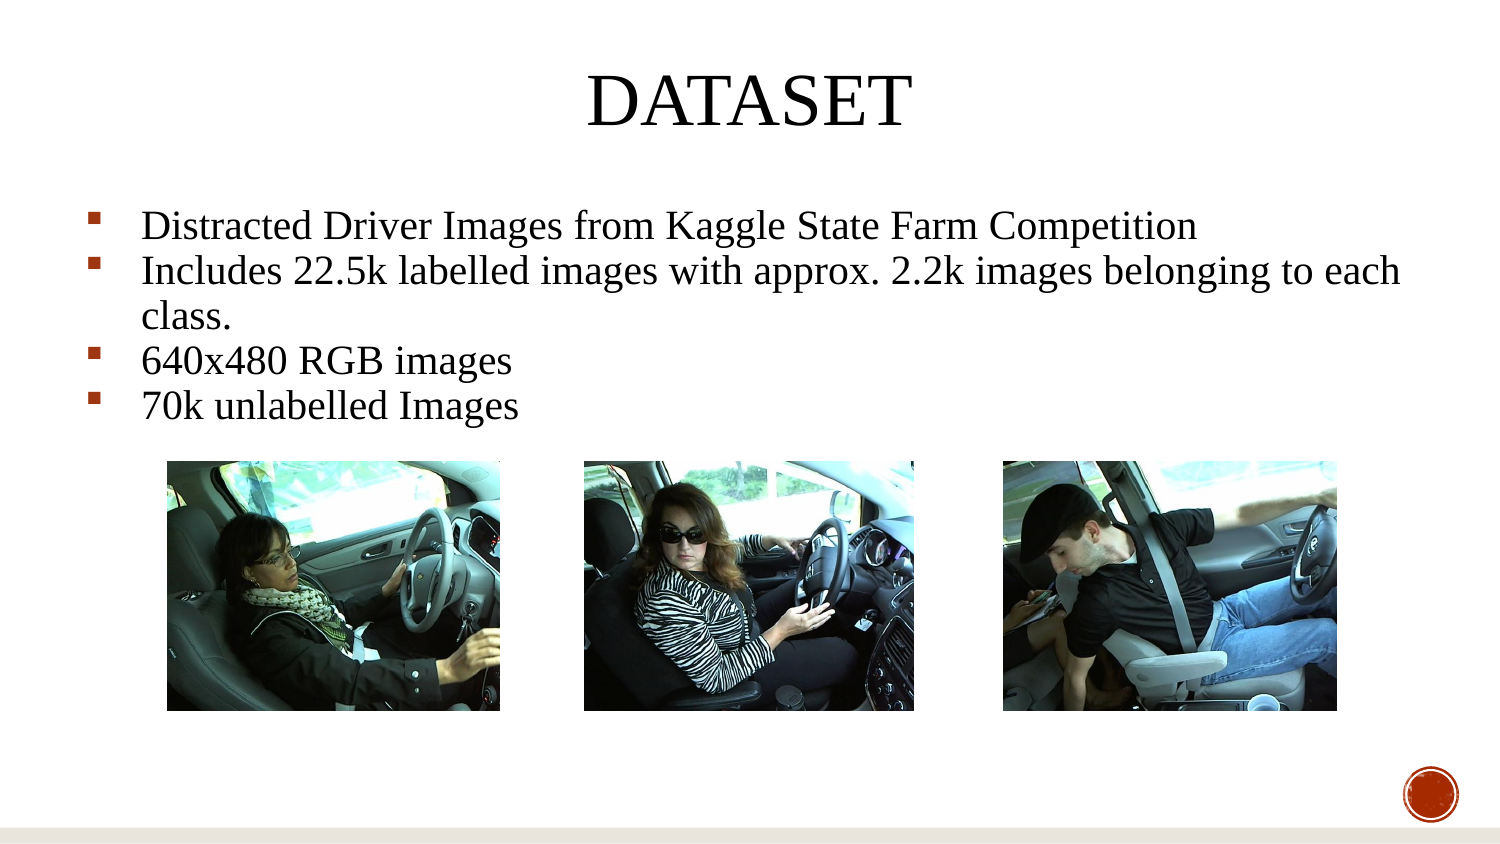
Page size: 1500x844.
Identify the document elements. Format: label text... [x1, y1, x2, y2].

picture [167, 461, 500, 711]
picture [1003, 461, 1337, 711]
title DATASET [51, 46, 1449, 147]
list Distracted Driver Images from Kaggle State Farm Competition Includes 22.5k labelled images with approx. 2.2k images belonging to each class. 640x480 RGB images 70k unlabelled Images [51, 188, 1449, 775]
picture [584, 461, 914, 711]
